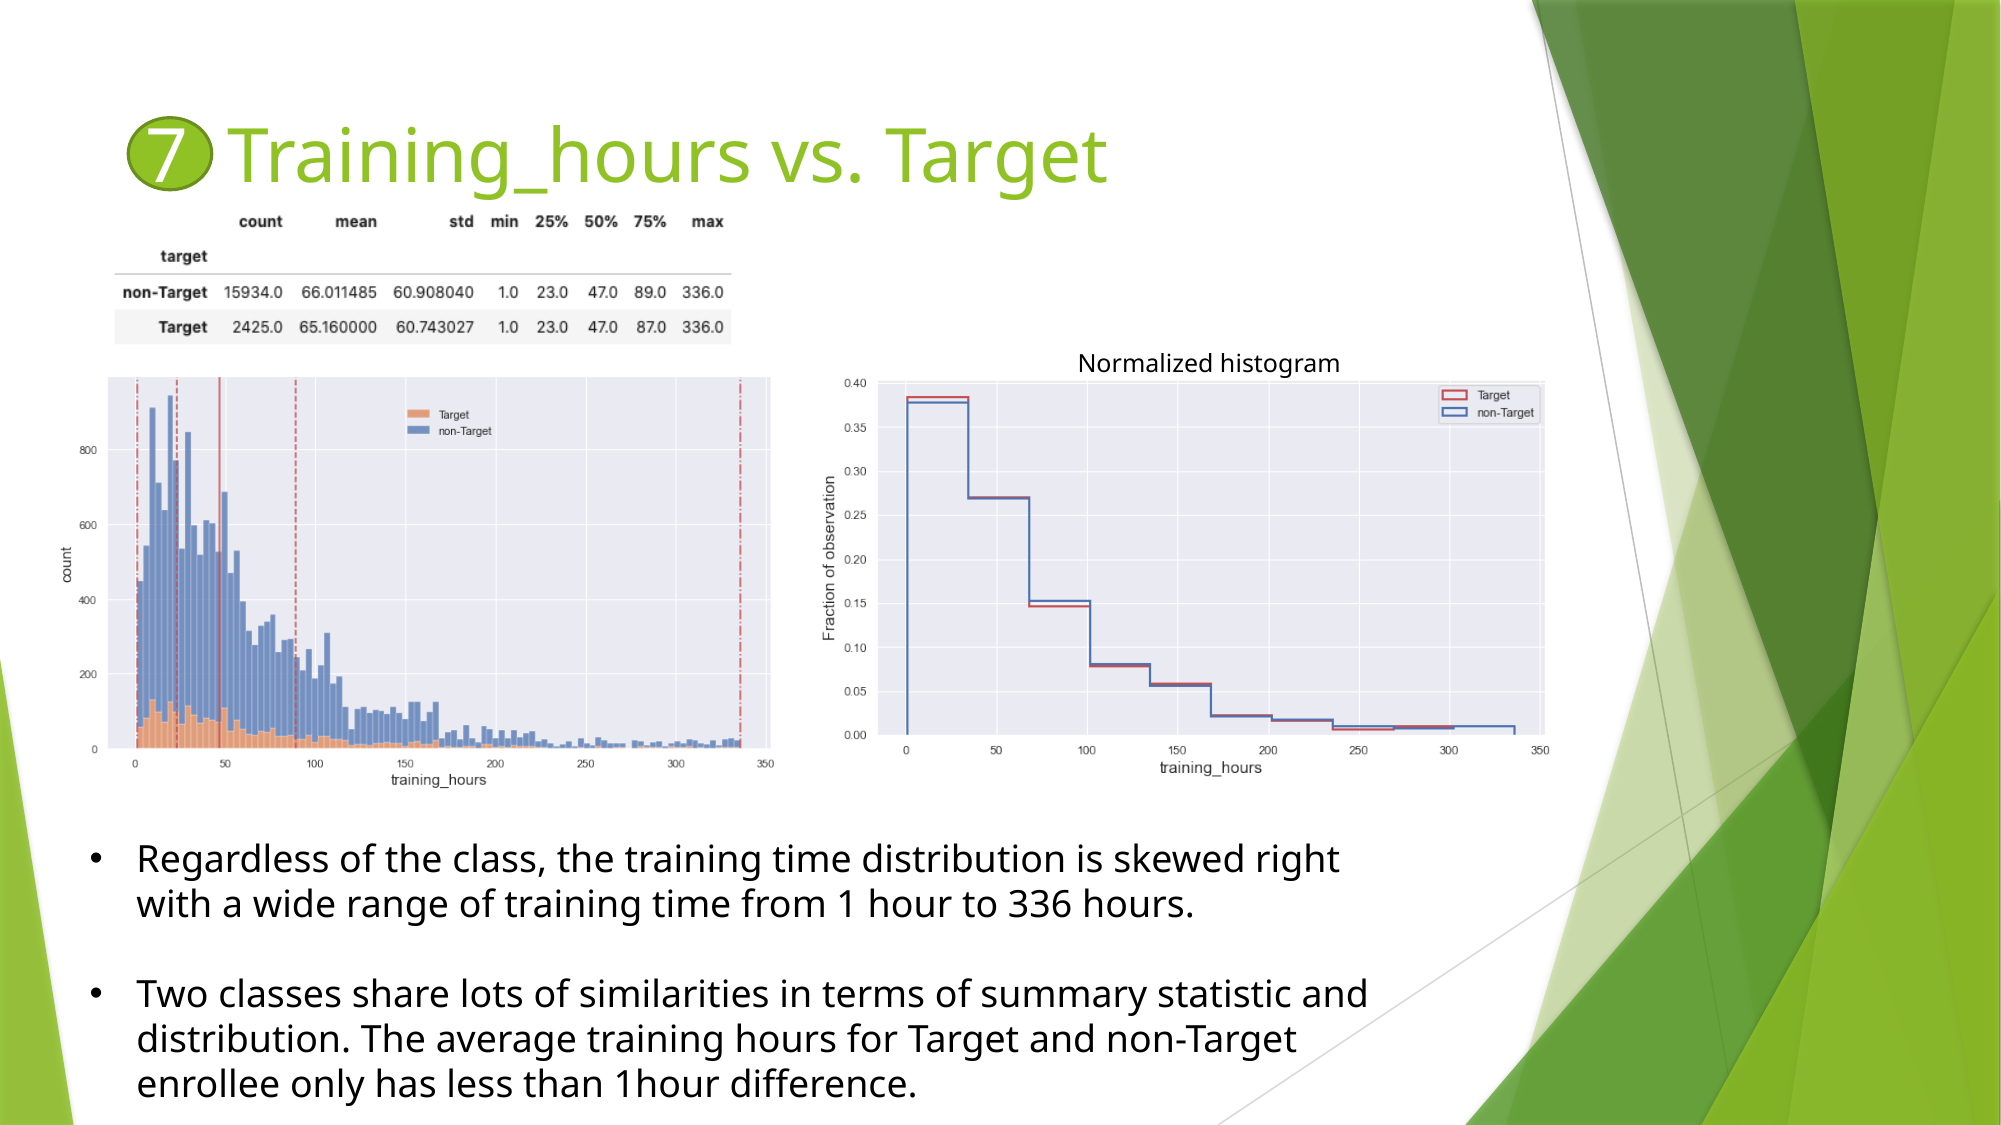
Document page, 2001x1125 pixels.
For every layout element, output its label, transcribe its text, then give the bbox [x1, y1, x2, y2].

picture [53, 370, 782, 795]
picture [815, 370, 1558, 784]
text_box Regardless of the class, the training time distribution is skewed right with a wide range of training time from 1 hour to 336 hours. Two classes share lots of similarities in terms of summary statistic and distribution. The average training hours for Target and non-Target enrollee only has less than 1hour difference. [74, 782, 1426, 1113]
picture [110, 213, 739, 347]
text_box Normalized histogram [880, 340, 1539, 370]
title 7 Training_hours vs. Target [111, 99, 1522, 317]
